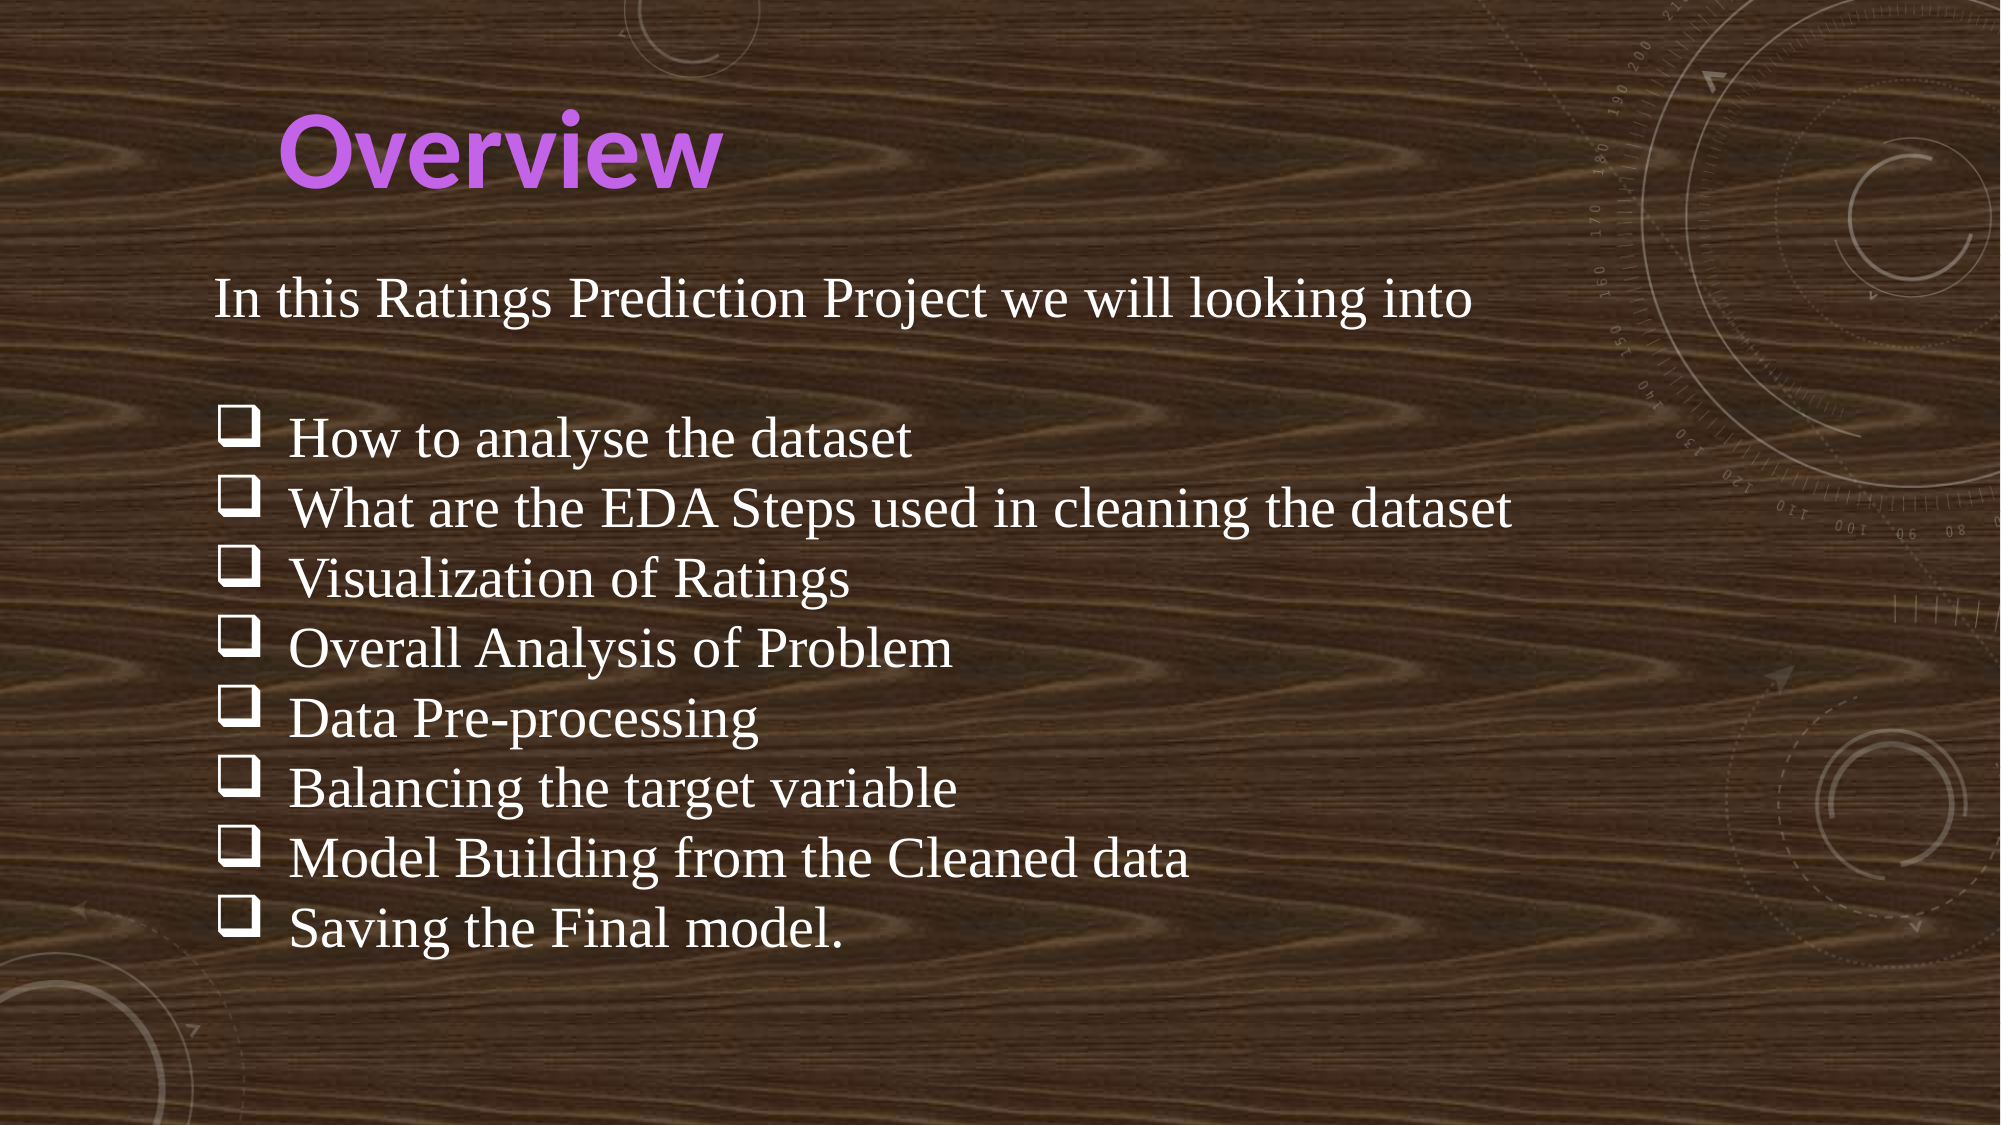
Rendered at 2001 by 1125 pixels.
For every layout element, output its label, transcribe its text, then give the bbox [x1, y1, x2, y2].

text_box Overview [263, 69, 740, 219]
text_box In this Ratings Prediction Project we will looking into How to analyse the dataset What are the EDA Steps used in cleaning the dataset Visualization of Ratings Overall Analysis of Problem Data Pre-processing Balancing the target variable Model Building from the Cleaned data Saving the Final model. [198, 251, 1530, 966]
picture [0, 0, 2001, 1125]
